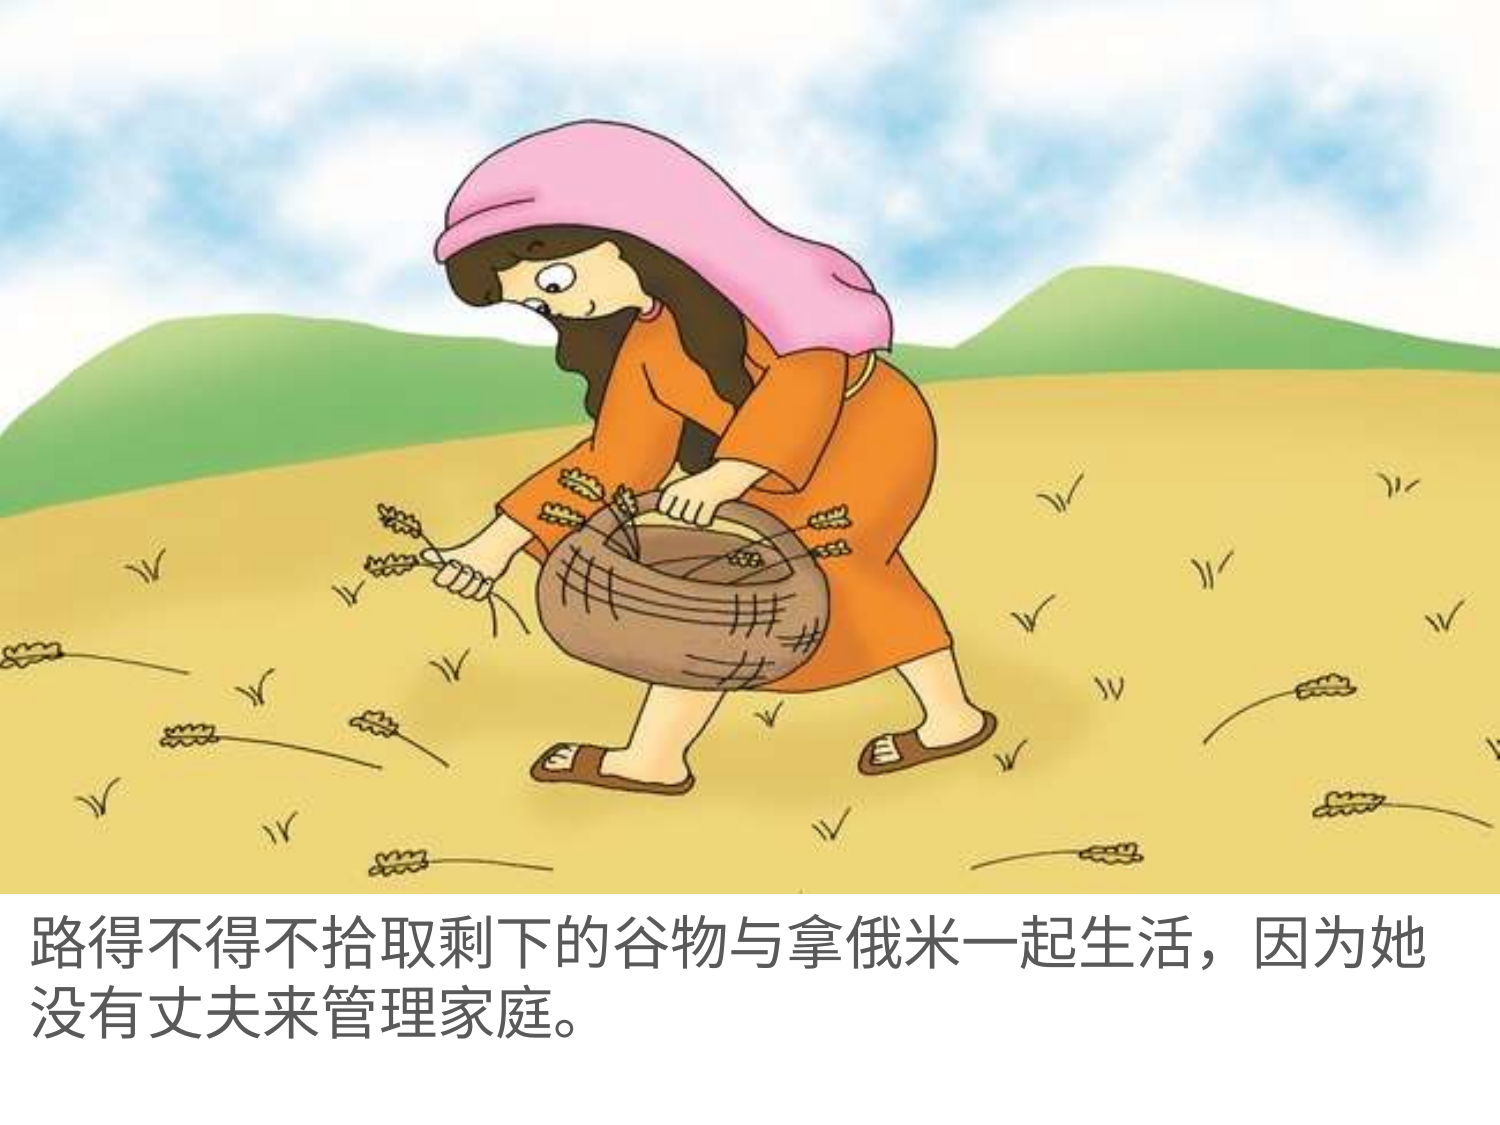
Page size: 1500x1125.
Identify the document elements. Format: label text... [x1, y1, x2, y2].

text_box 路得不得不拾取剩下的谷物与拿俄米一起生活，因为她没有丈夫来管理家庭。 [14, 902, 1486, 1054]
picture [0, 0, 1500, 894]
